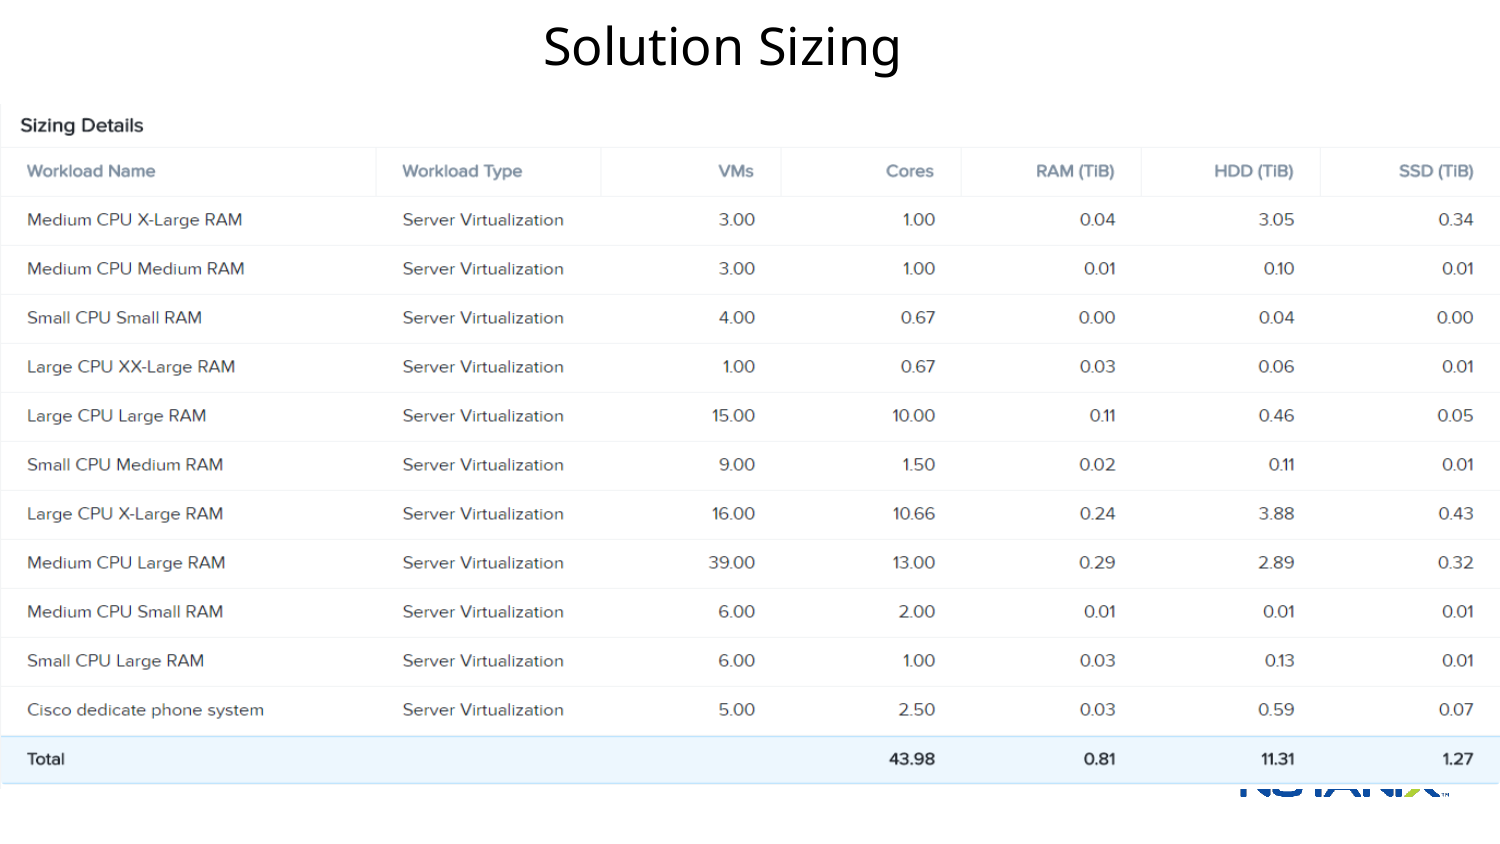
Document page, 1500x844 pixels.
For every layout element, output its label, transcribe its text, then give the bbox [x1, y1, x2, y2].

picture [0, 104, 1500, 798]
title Solution Sizing [53, 8, 1392, 94]
